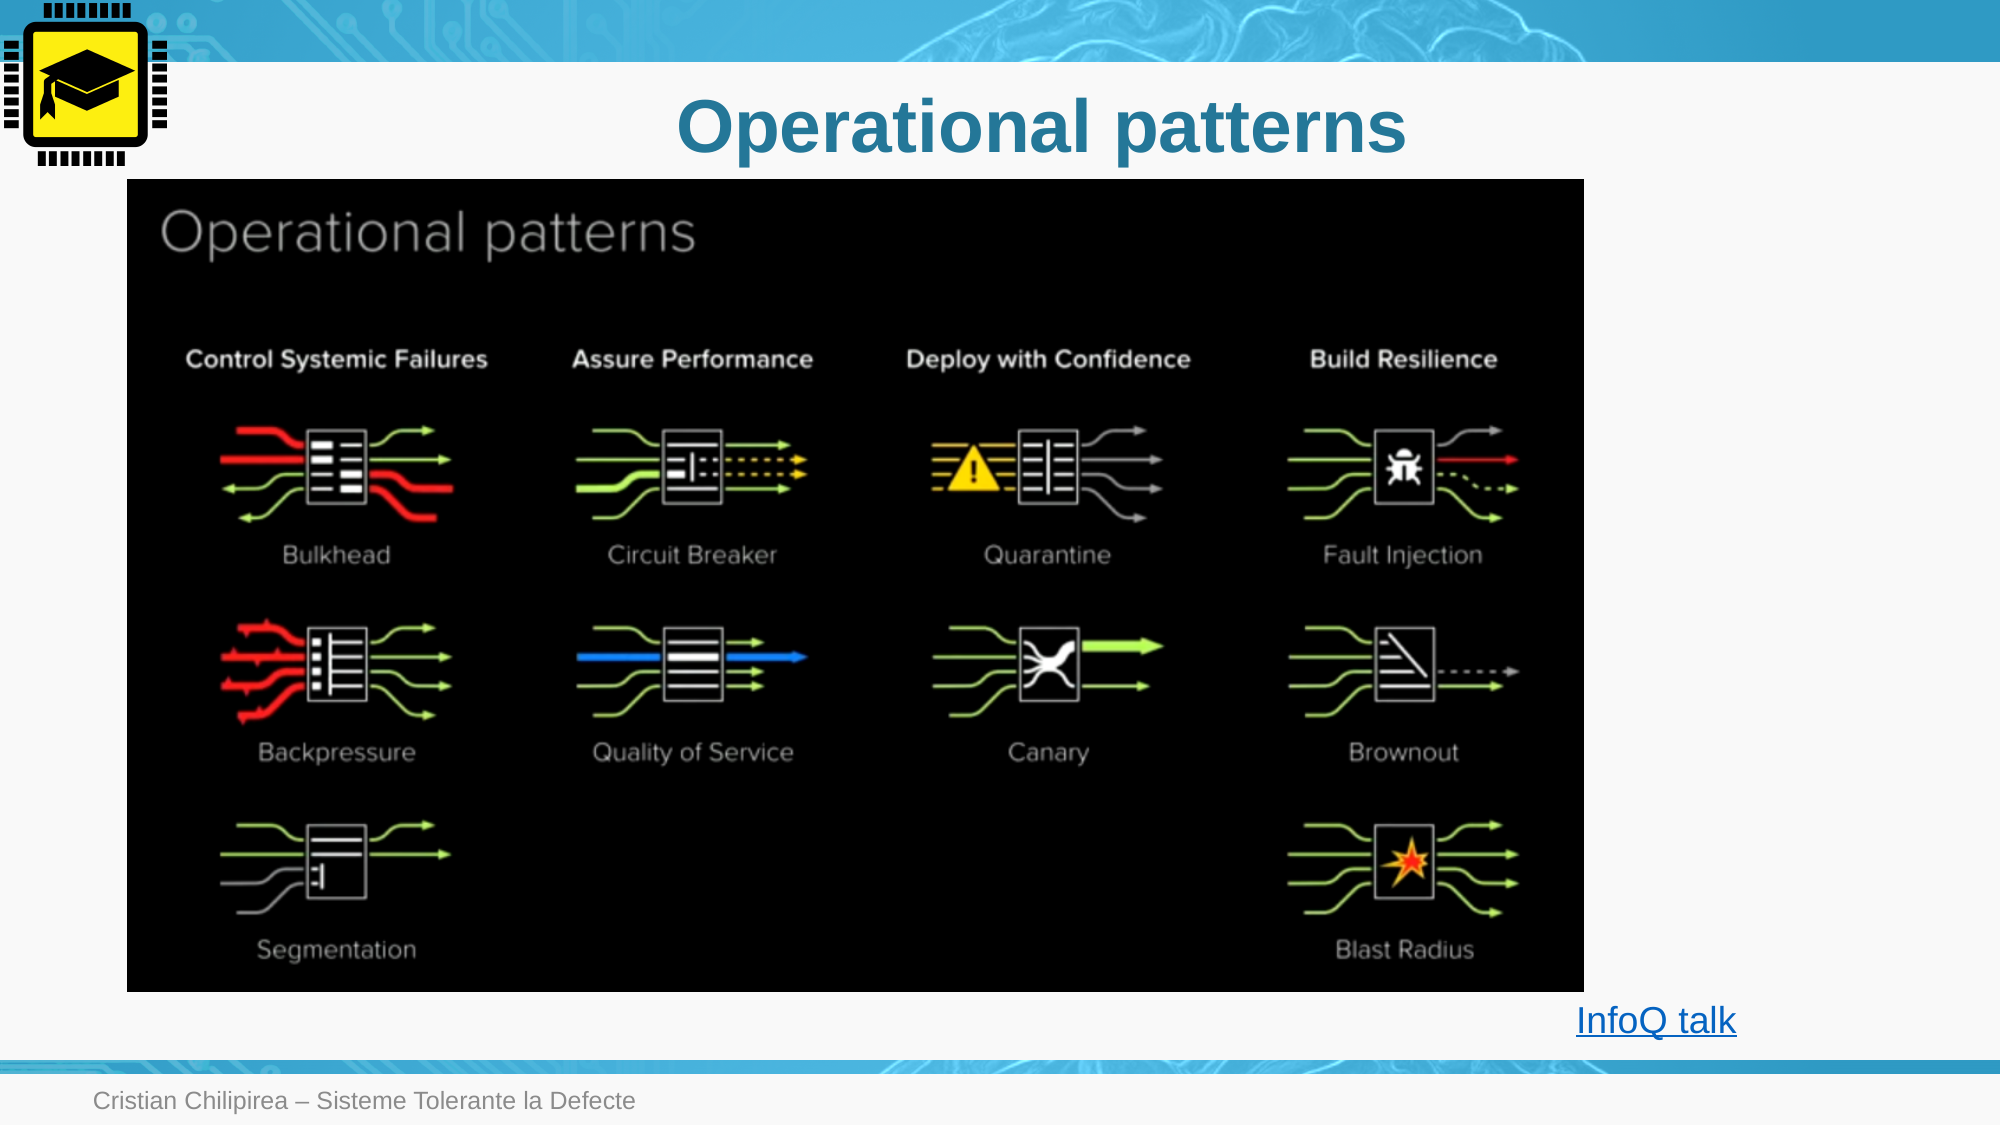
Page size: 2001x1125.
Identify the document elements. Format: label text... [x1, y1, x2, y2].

picture [0, 1060, 2000, 1074]
text_box InfoQ talk [1561, 988, 1752, 1048]
footer Cristian Chilipirea – Sisteme Tolerante la Defecte [77, 1073, 1338, 1125]
picture [0, 0, 2000, 166]
title Operational patterns [170, 76, 1915, 180]
picture [127, 179, 1584, 992]
